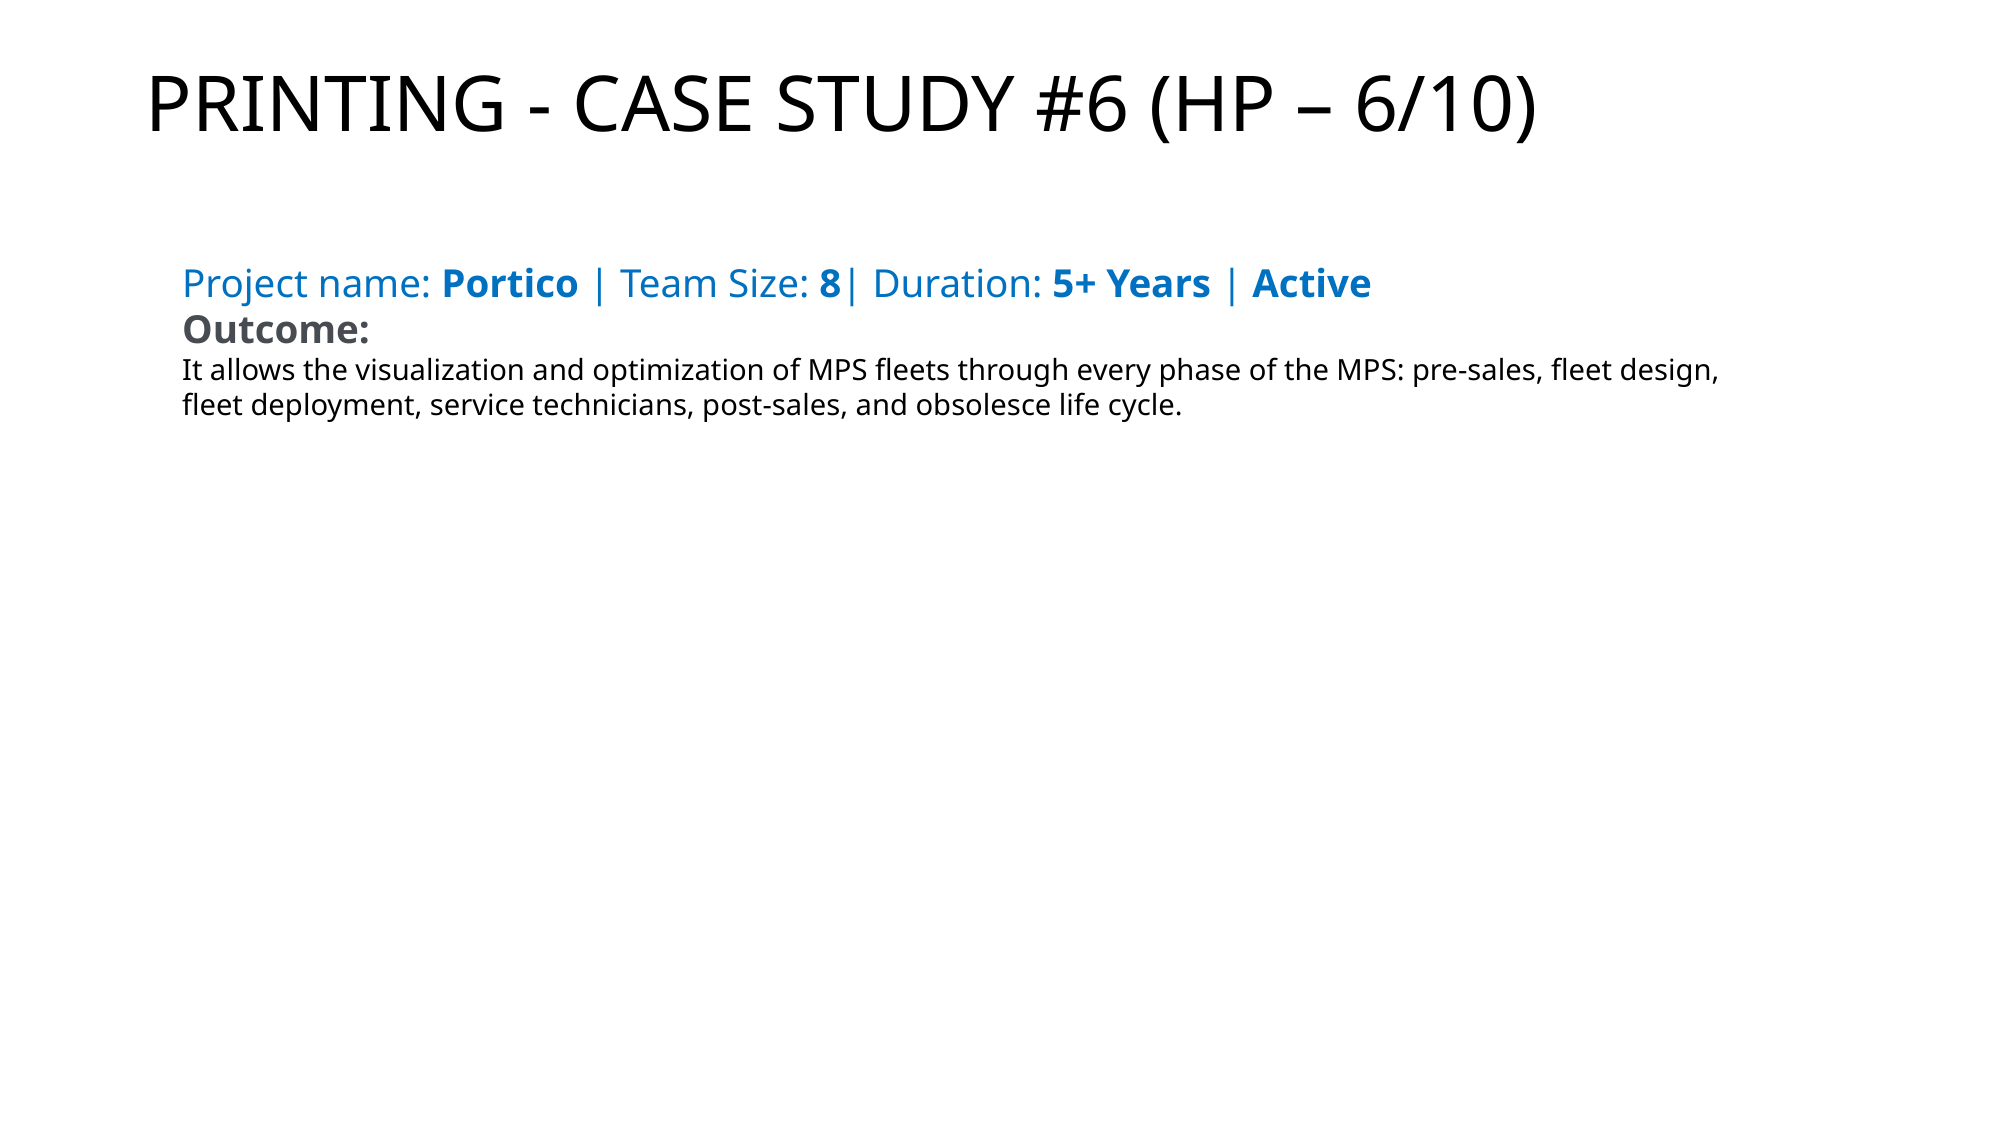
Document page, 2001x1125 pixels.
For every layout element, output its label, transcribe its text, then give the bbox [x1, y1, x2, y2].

title PRINTING - CASE STUDY #6 (HP – 6/10) [130, 36, 1931, 177]
text_box Project name: Portico | Team Size: 8| Duration: 5+ Years | Active Outcome: It allows the visualization and optimization of MPS fleets through every phase of the MPS: pre-sales, fleet design, fleet deployment, service technicians, post-sales, and obsolesce life cycle. [172, 251, 1829, 1096]
